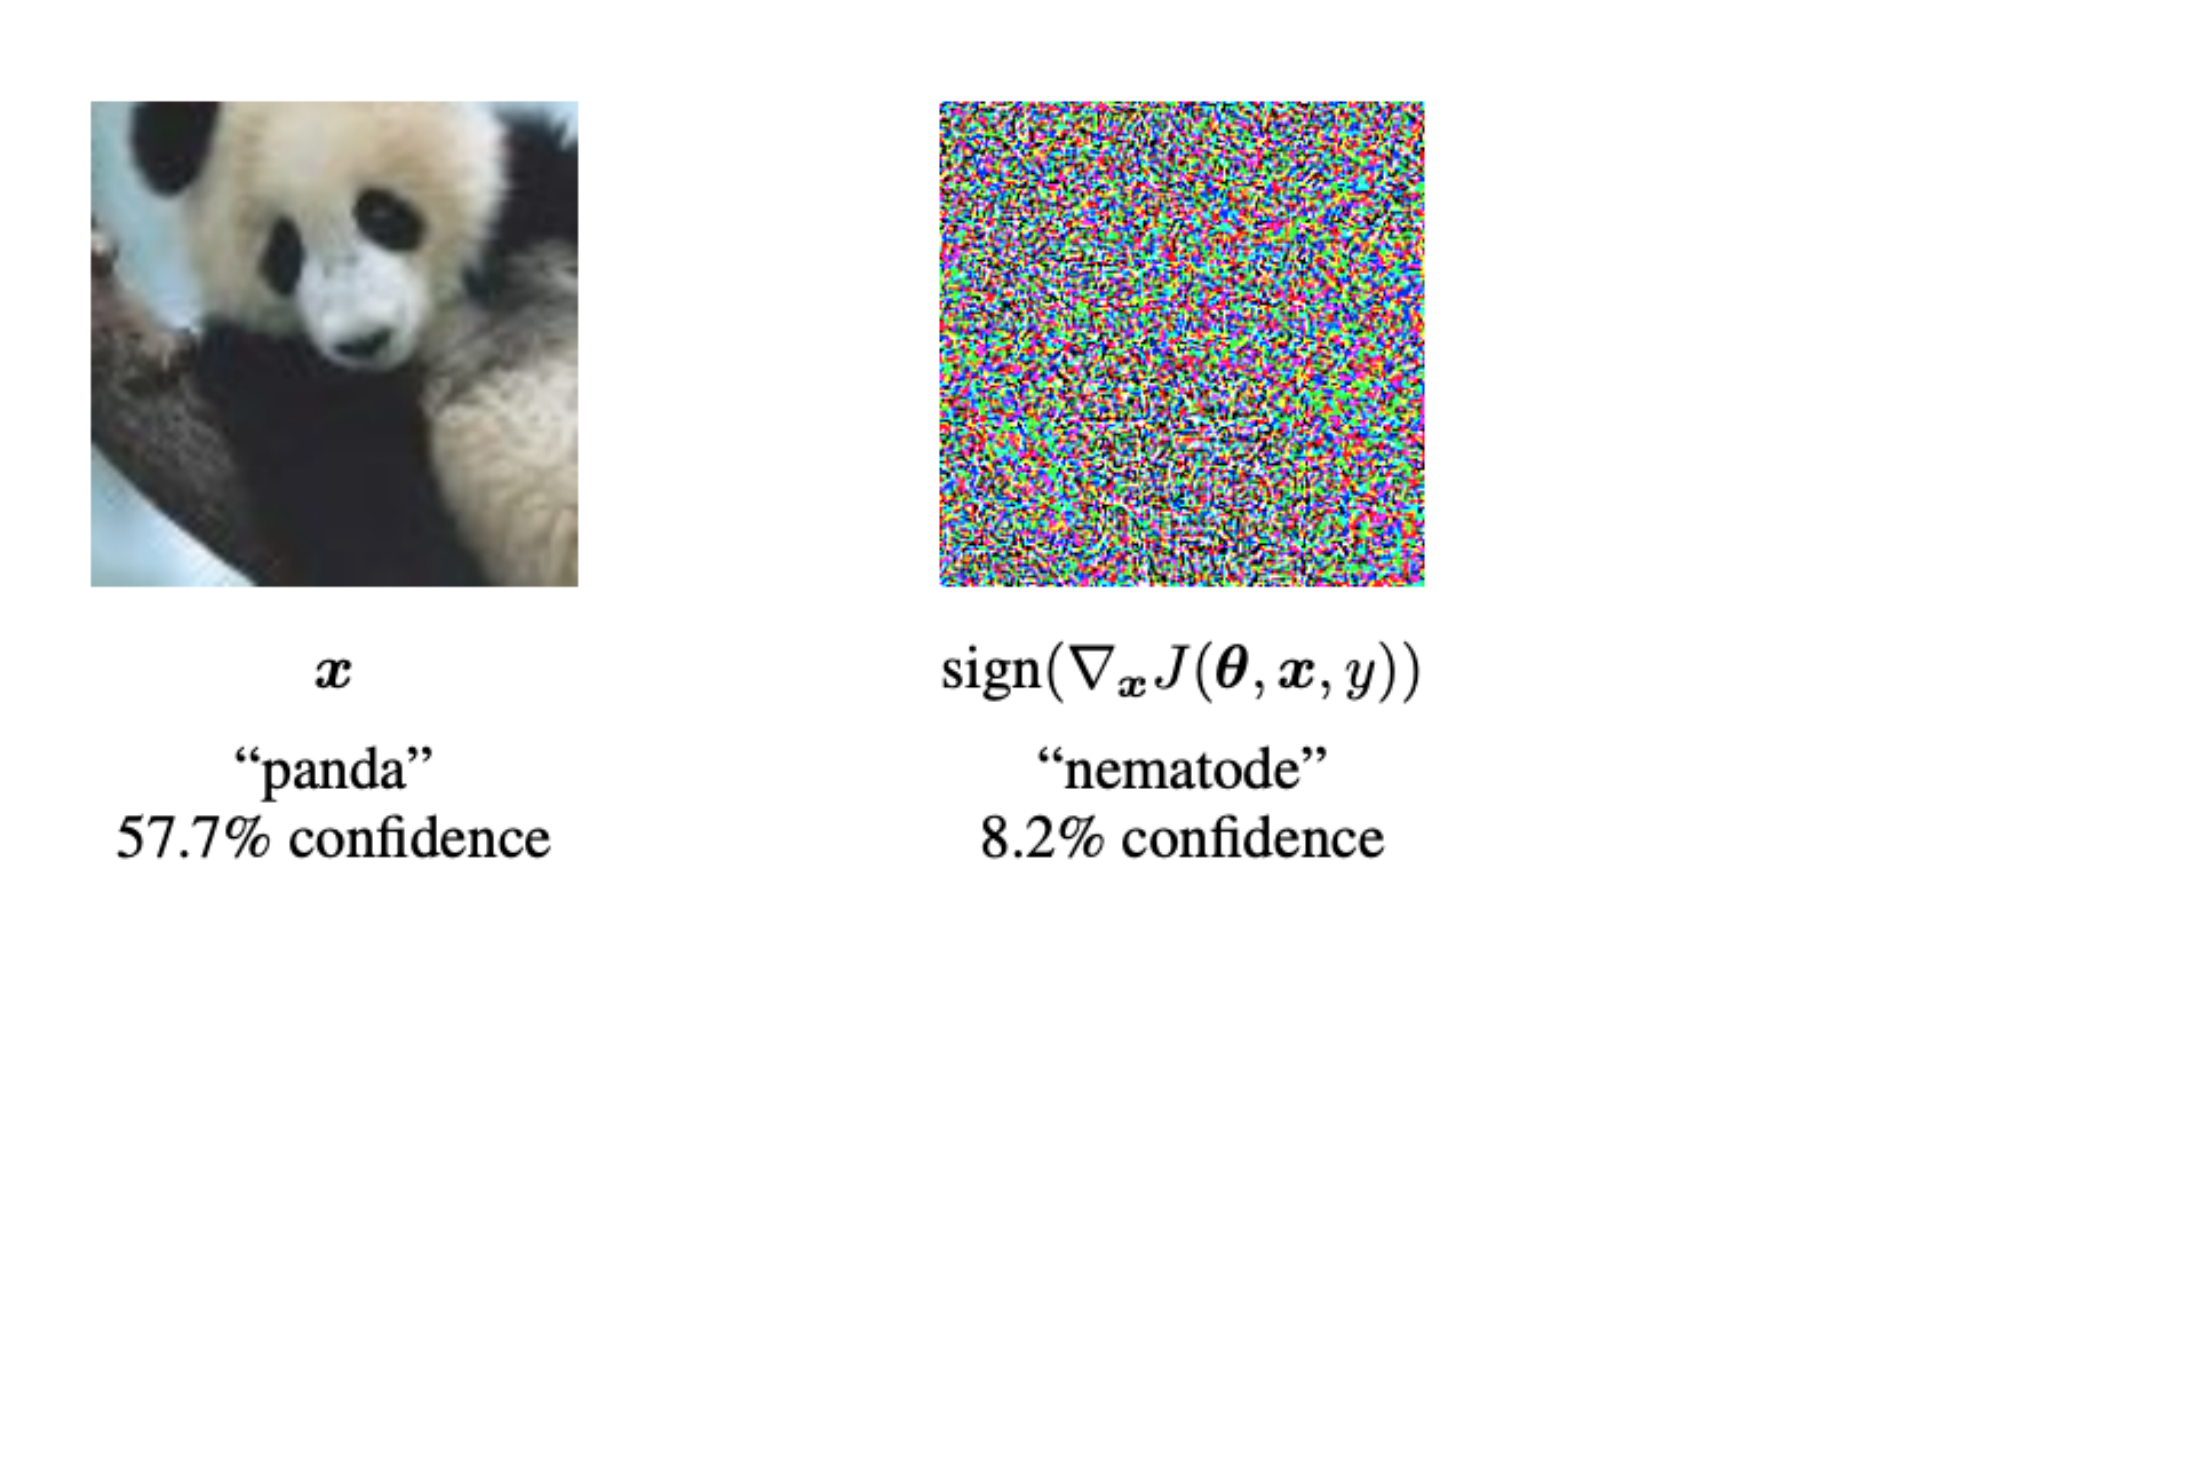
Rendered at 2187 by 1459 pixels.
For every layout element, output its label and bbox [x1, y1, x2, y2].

picture [0, 0, 2187, 923]
